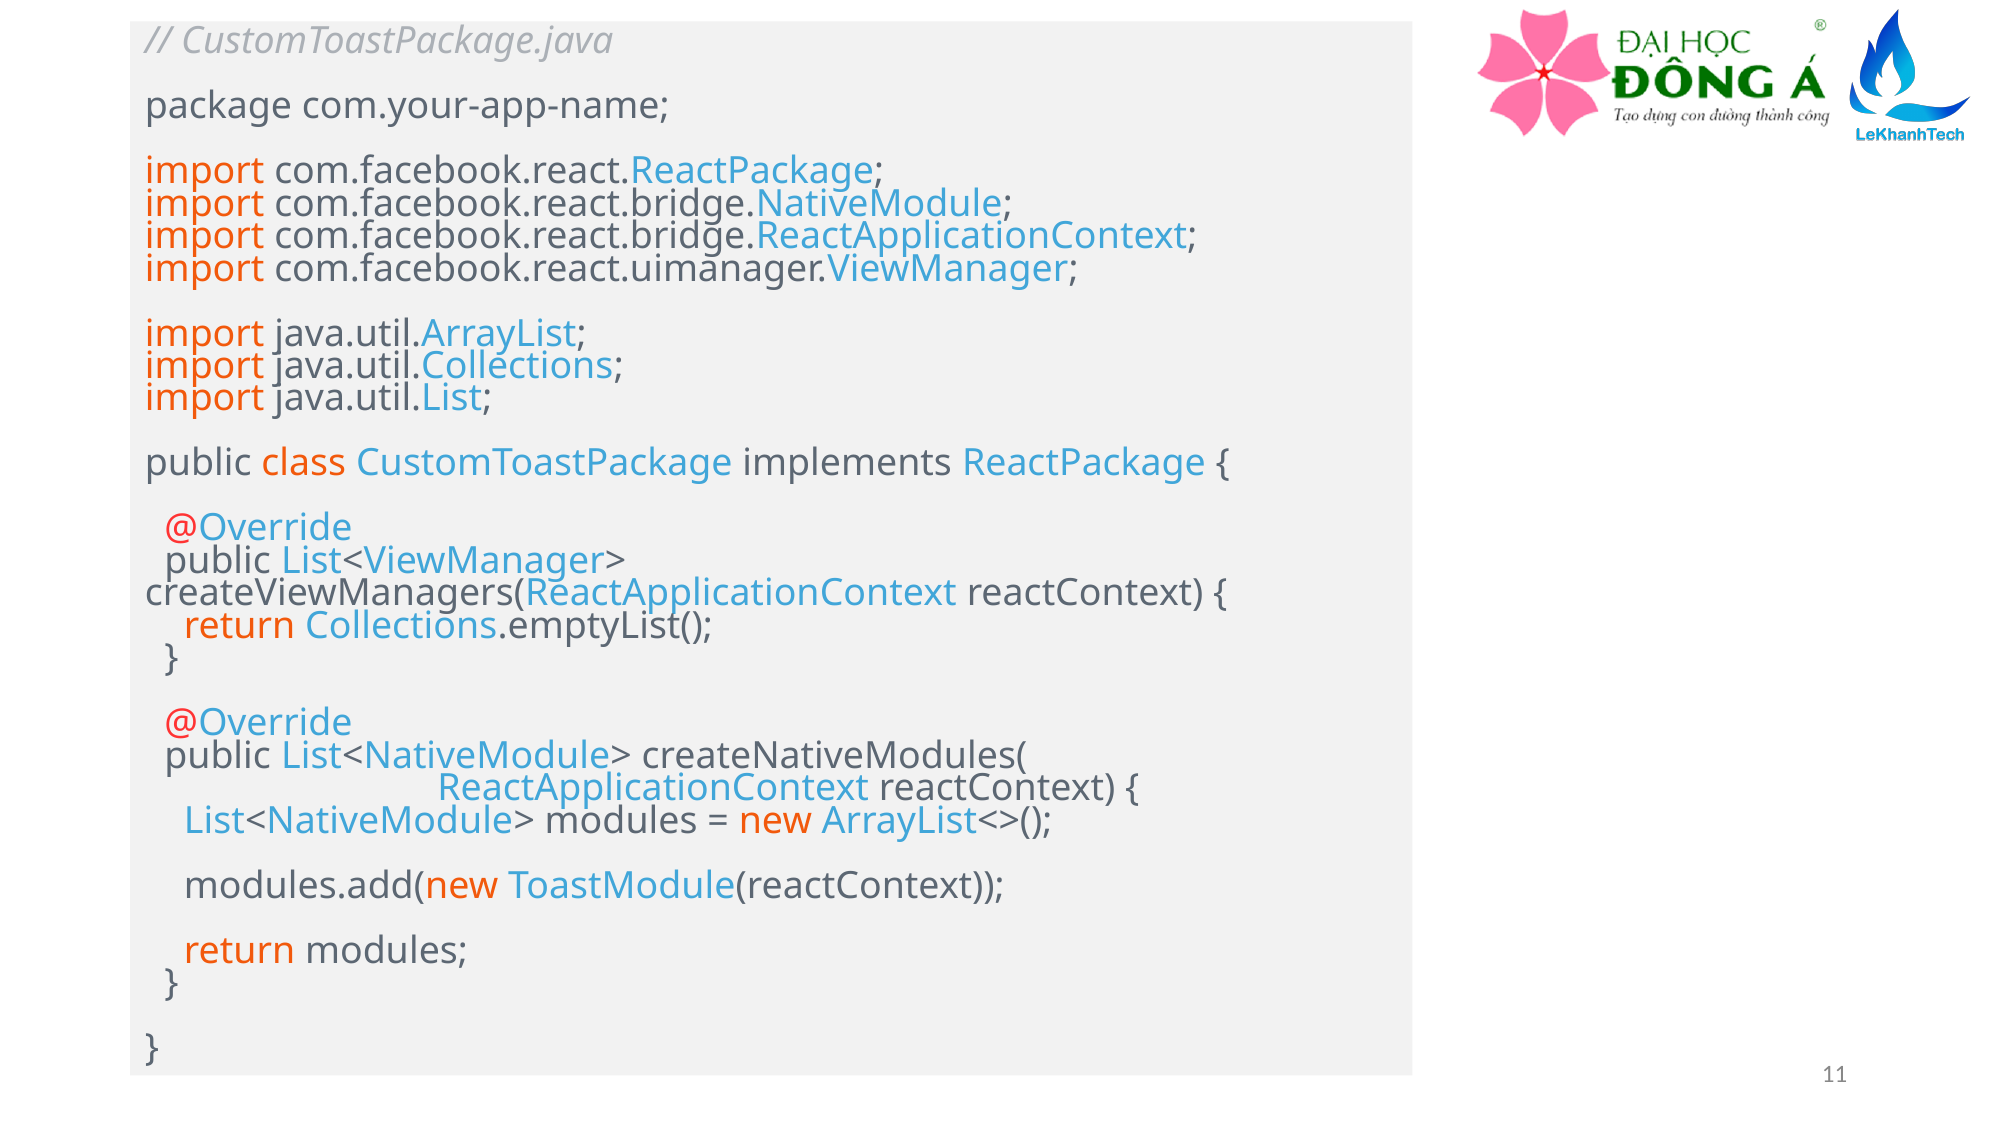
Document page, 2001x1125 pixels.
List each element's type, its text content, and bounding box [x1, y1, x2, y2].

picture [1465, 5, 1980, 144]
text_box // CustomToastPackage.java package com.your-app-name; import com.facebook.react.ReactPackage; import com.facebook.react.bridge.NativeModule; import com.facebook.react.bridge.ReactApplicationContext; import com.facebook.react.uimanager.ViewManager; import java.util.ArrayList; import java.util.Collections; import java.util.List; public class CustomToastPackage implements ReactPackage { @Override public List<ViewManager> createViewManagers(ReactApplicationContext reactContext) { return Collections.emptyList(); } @Override public List<NativeModule> createNativeModules( ReactApplicationContext reactContext) { List<NativeModule> modules = new ArrayList<>(); modules.add(new ToastModule(reactContext)); return modules; } } [130, 21, 1413, 1076]
slide_number 11 [1412, 1042, 1863, 1103]
